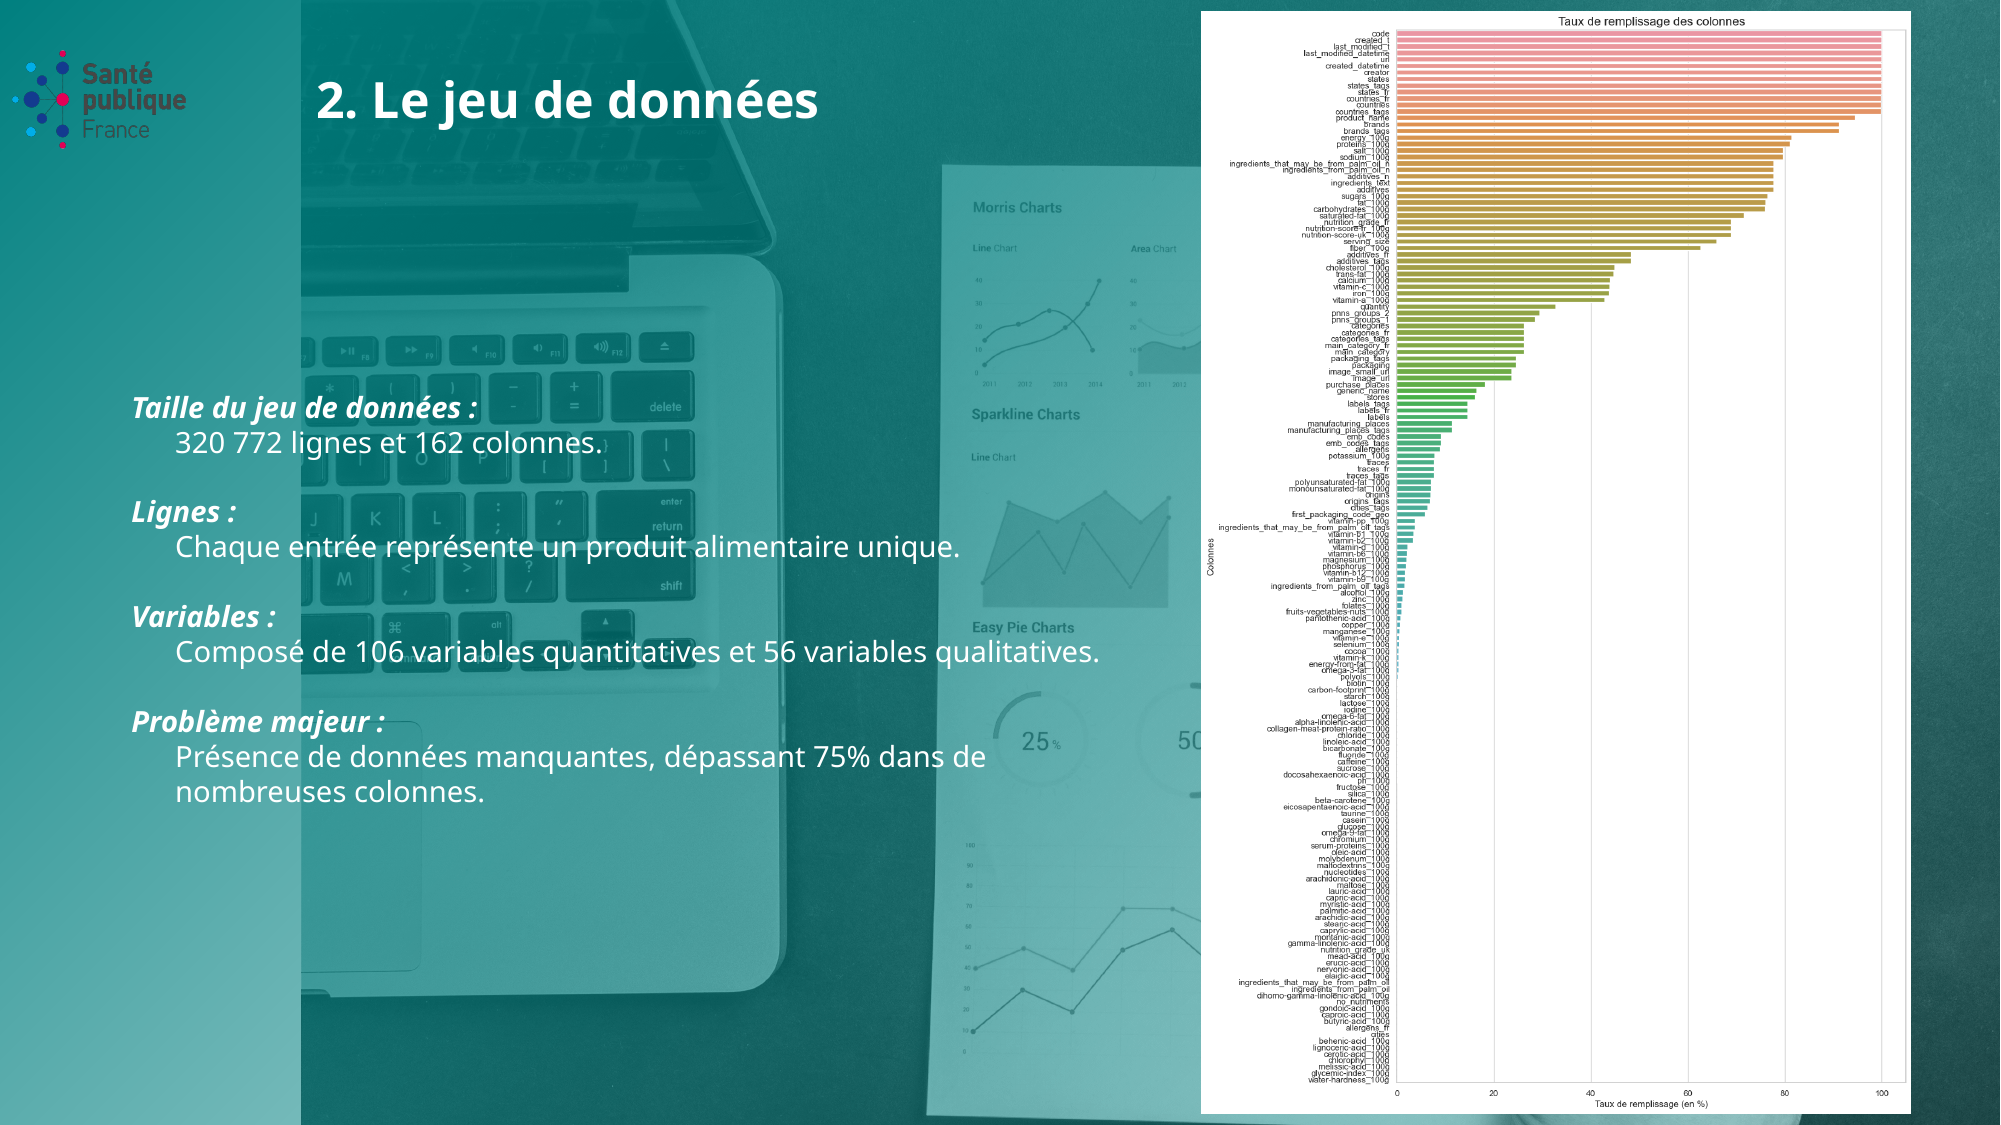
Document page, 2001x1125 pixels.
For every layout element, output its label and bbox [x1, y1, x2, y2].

picture [0, 0, 198, 198]
picture [1201, 11, 1911, 1114]
text_box [0, 0, 2000, 1125]
